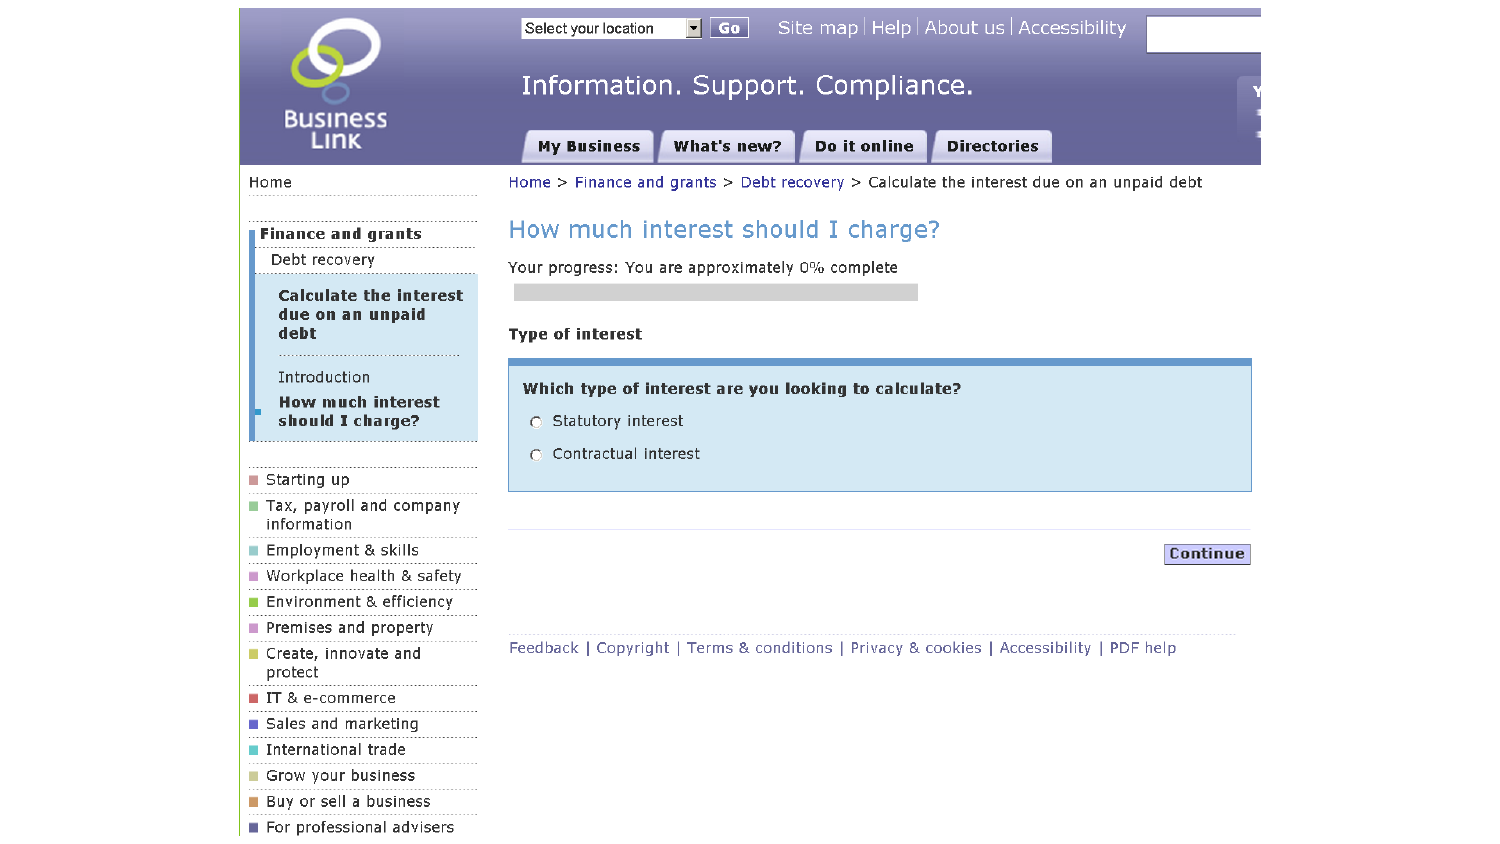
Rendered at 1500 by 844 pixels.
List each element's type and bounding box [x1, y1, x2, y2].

picture [238, 8, 1262, 836]
